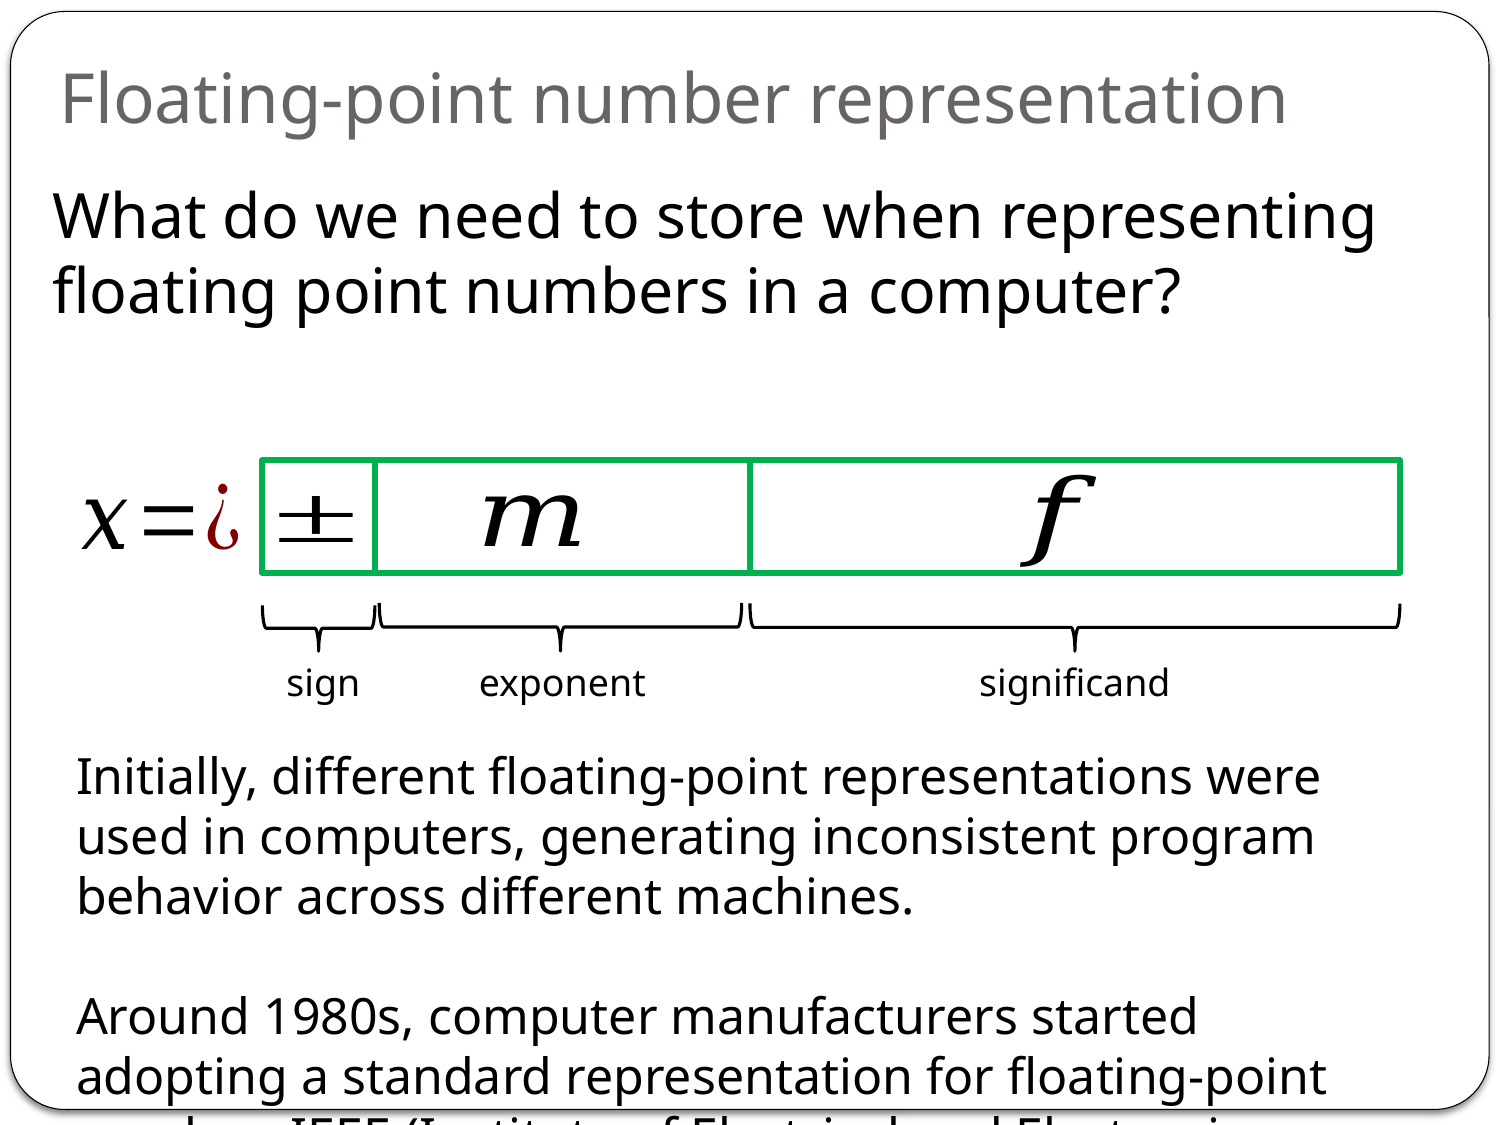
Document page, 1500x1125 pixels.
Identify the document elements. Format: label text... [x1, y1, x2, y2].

text_box Initially, different floating-point representations were used in computers, generating inconsistent program behavior across different machines. Around 1980s, computer manufacturers started adopting a standard representation for floating-point number: IEEE (Institute of Electrical and Electronics Engineers) 754 Standard. [61, 737, 1422, 1125]
text_box [378, 602, 743, 651]
text_box exponent [463, 651, 661, 711]
text_box [749, 603, 1401, 651]
text_box sign [271, 651, 376, 711]
text_box [261, 605, 376, 651]
text_box Floating-point number representation [45, 0, 1321, 153]
text_box significand [964, 651, 1186, 711]
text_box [262, 460, 1401, 574]
